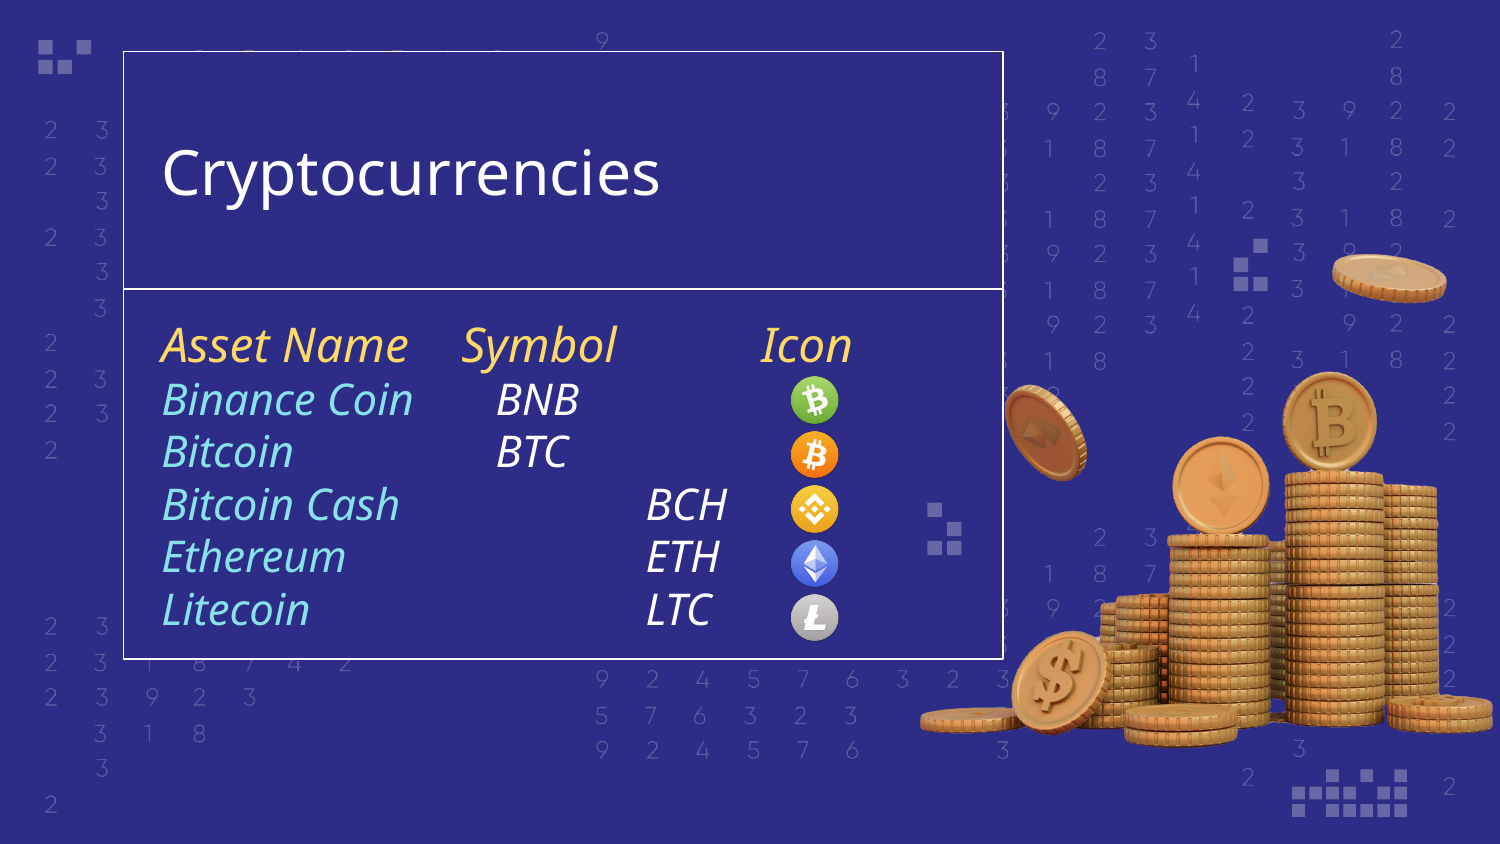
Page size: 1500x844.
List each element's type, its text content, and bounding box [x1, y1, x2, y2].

title Asset Name Symbol Icon Binance Coin BNB Bitcoin BTC Bitcoin Cash BCH Ethereum ETH Litecoin LTC [123, 290, 906, 660]
picture [45, 30, 1500, 813]
subtitle Cryptocurrencies [123, 51, 1004, 290]
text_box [927, 502, 962, 556]
